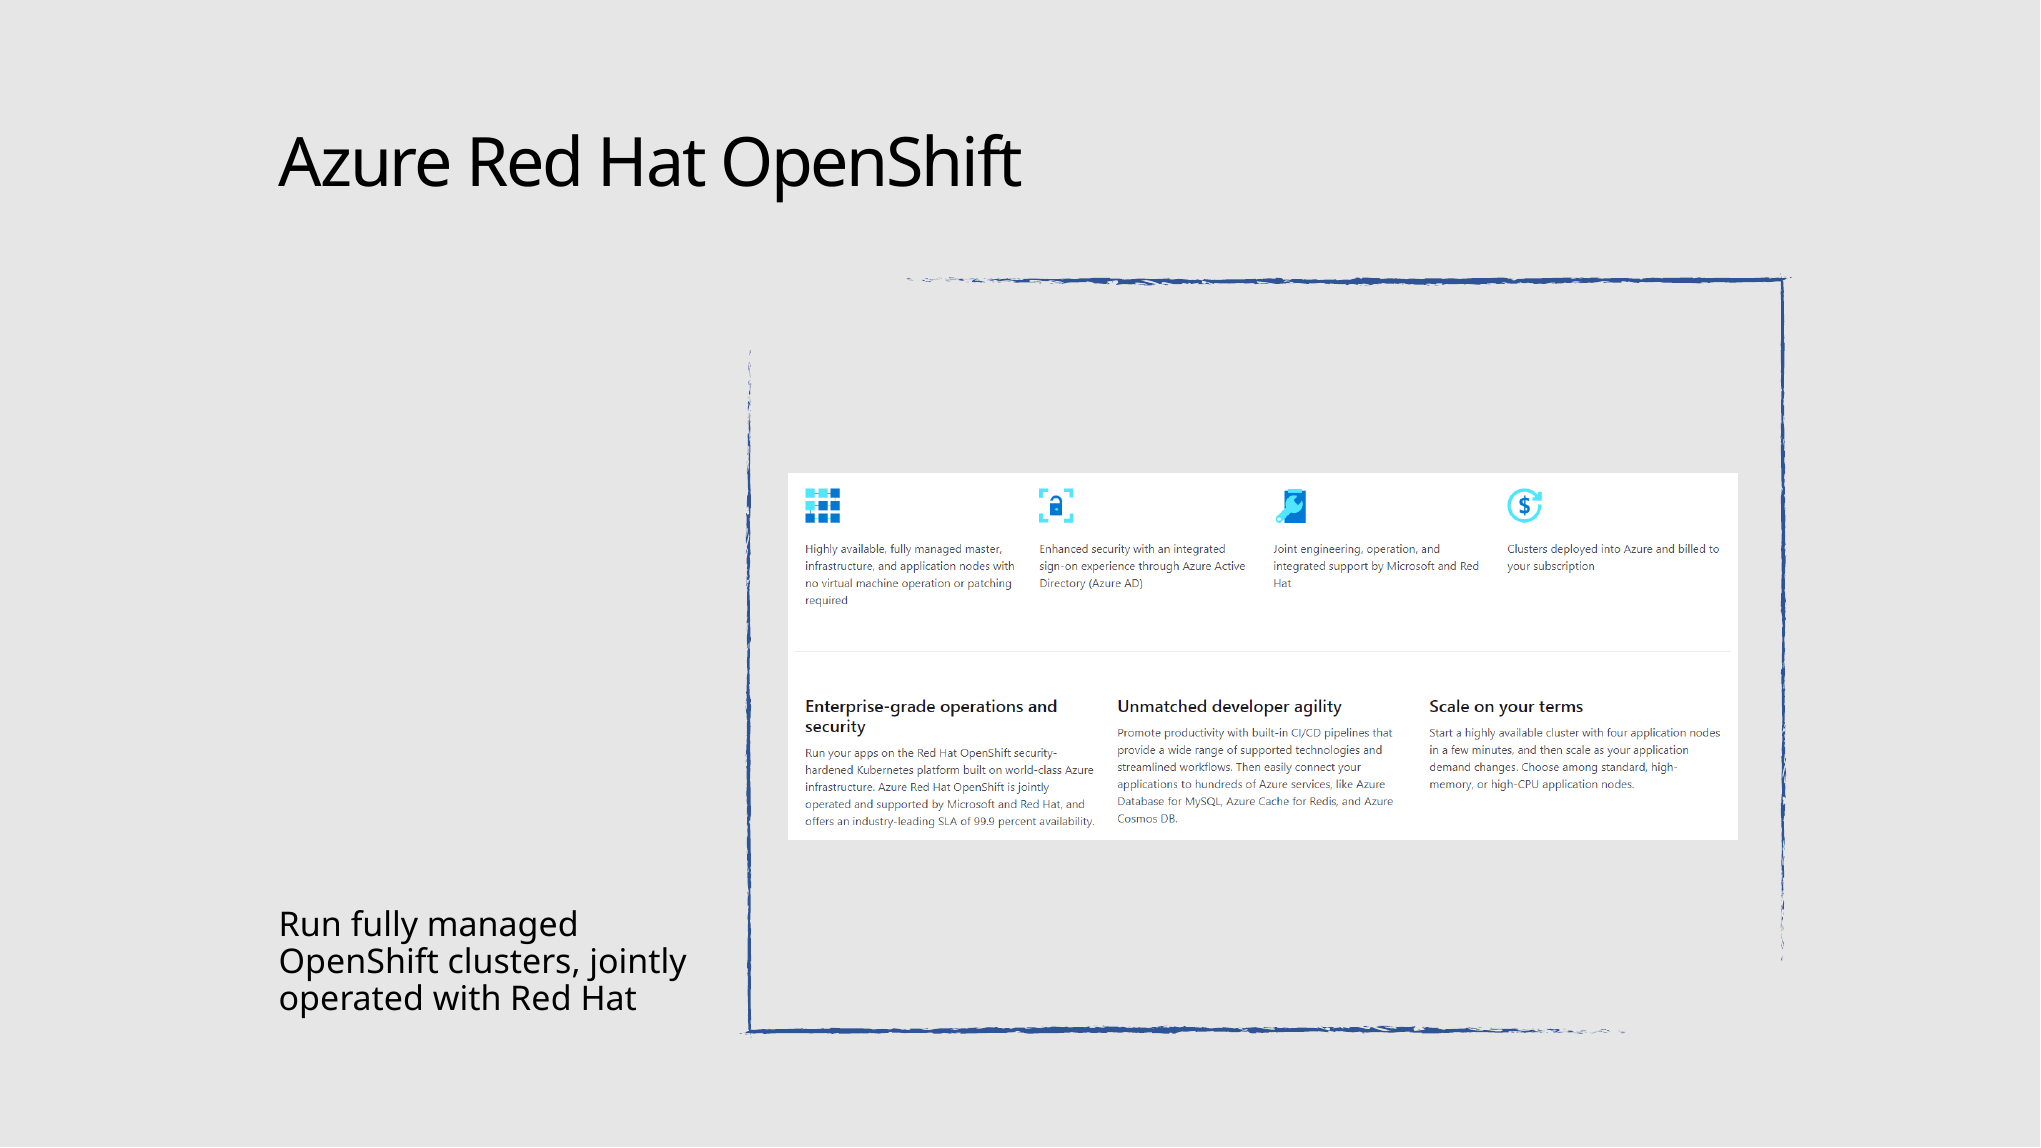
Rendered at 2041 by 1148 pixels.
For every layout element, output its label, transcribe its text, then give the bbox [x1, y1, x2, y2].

title Azure Red Hat OpenShift [254, 45, 1786, 217]
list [788, 473, 1738, 841]
list Run fully managed OpenShift clusters, jointly operated with Red Hat [254, 573, 714, 1033]
